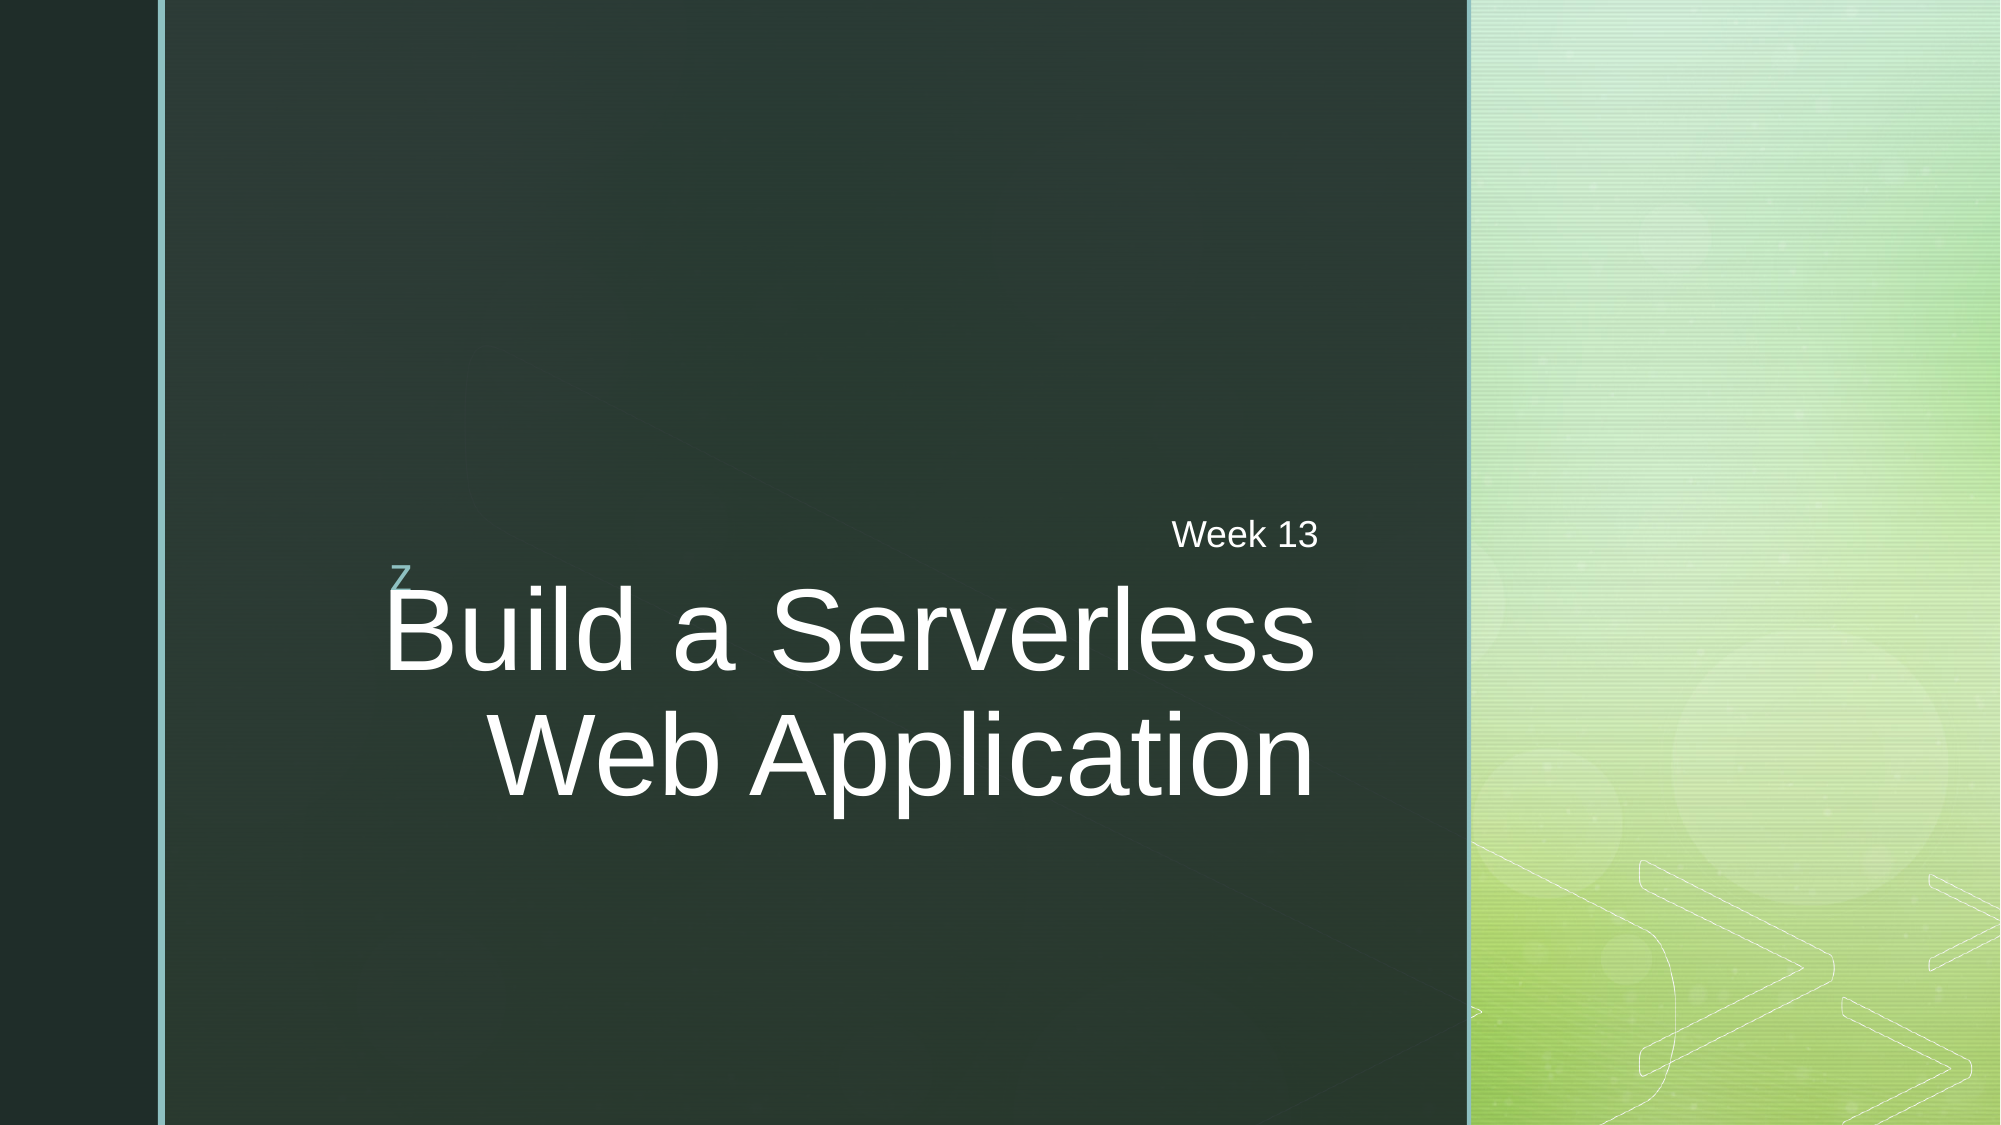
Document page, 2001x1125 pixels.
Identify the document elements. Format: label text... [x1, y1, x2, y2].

subtitle Week 13 [454, 372, 1334, 563]
picture [1472, 0, 2001, 1125]
title Build a Serverless Web Application [314, 562, 1334, 935]
